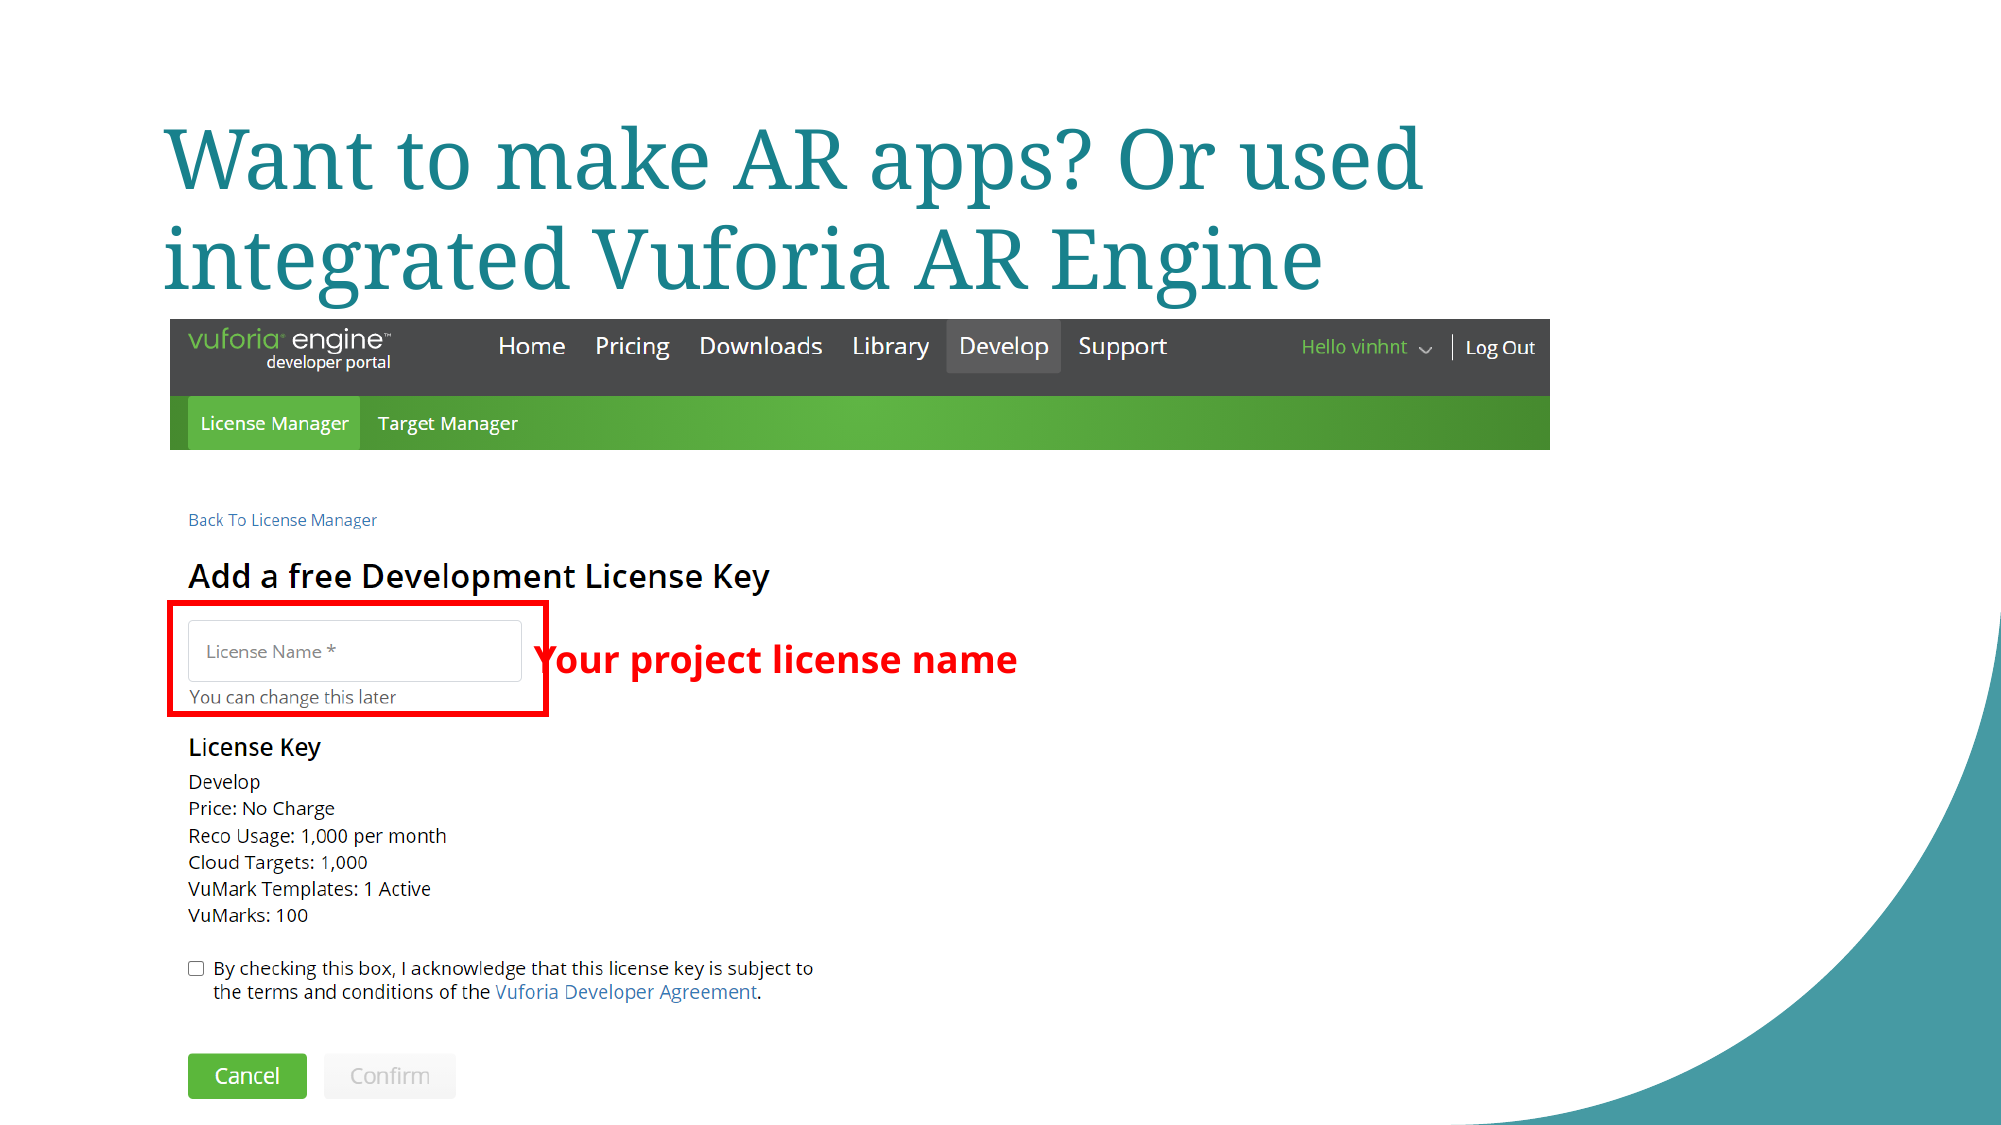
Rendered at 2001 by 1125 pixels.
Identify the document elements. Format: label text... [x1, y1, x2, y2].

picture [170, 319, 1550, 1106]
title Want to make AR apps? Or used integrated Vuforia AR Engine [148, 96, 1775, 315]
